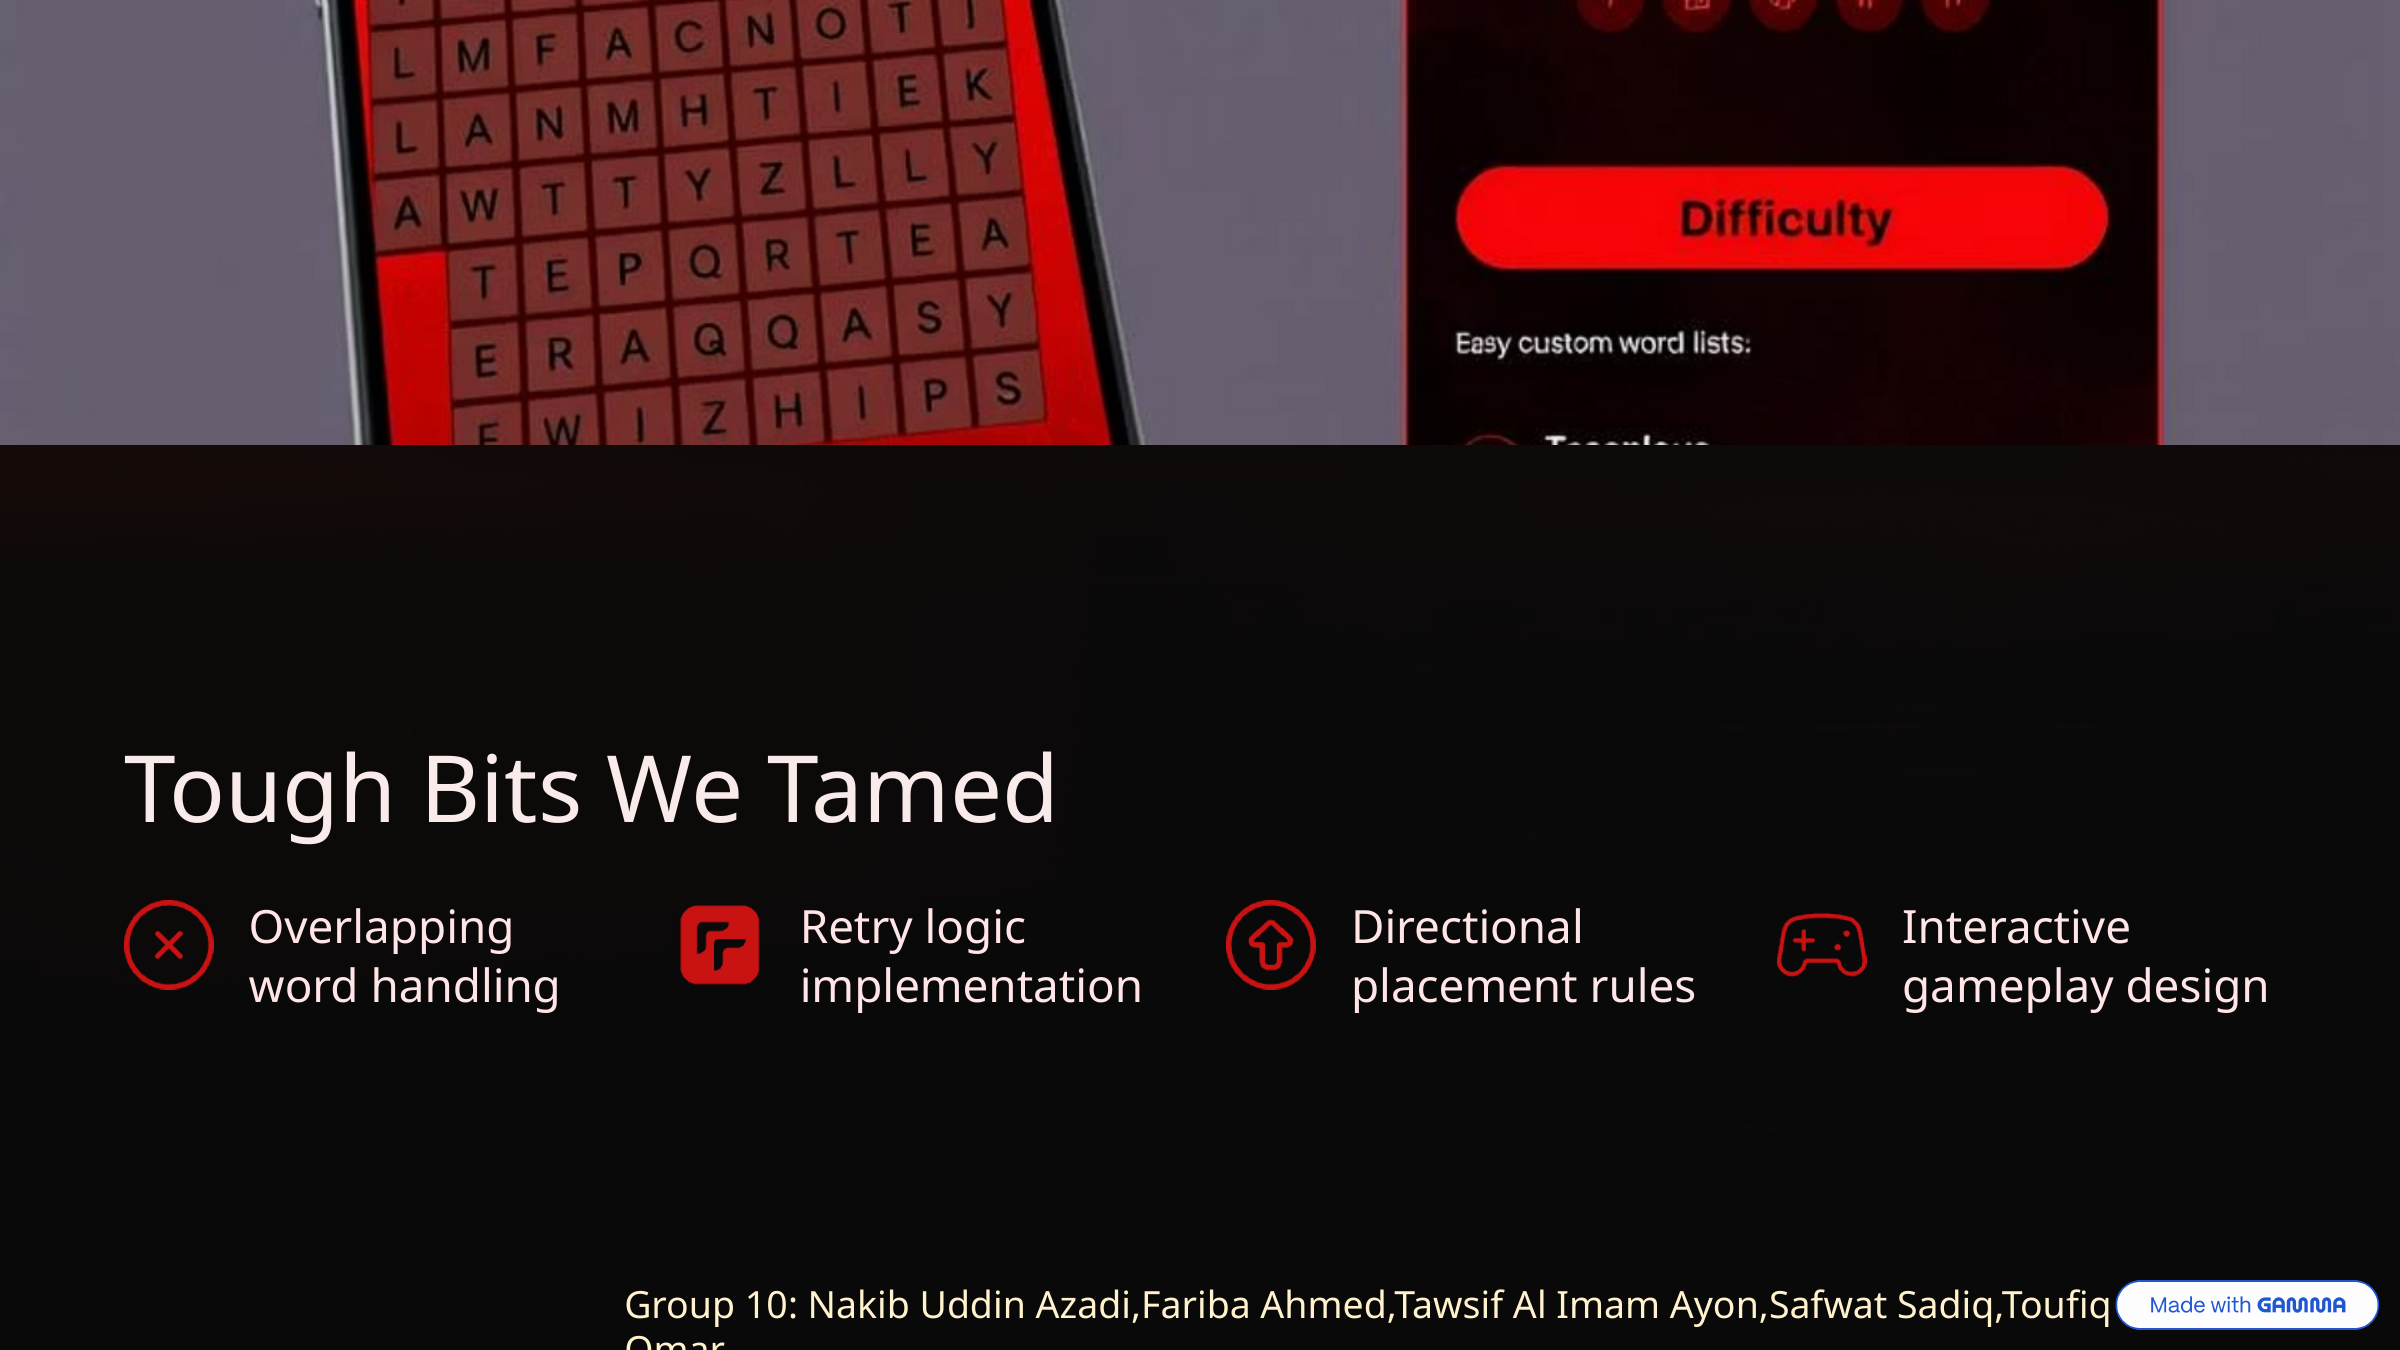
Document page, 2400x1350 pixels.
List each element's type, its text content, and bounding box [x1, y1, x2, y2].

text_box Overlapping word handling [248, 894, 623, 1070]
text_box Interactive gameplay design [1902, 894, 2276, 1070]
text_box Group 10: Nakib Uddin Azadi,Fariba Ahmed,Tawsif Al Imam Ayon,Safwat Sadiq,Toufiq Omar. [609, 1273, 2175, 1350]
text_box Retry logic implementation [799, 894, 1174, 1070]
picture [2106, 1271, 2389, 1339]
text_box Tough Bits We Tamed [124, 724, 1305, 842]
text_box Directional placement rules [1350, 894, 1725, 1070]
picture [1777, 900, 1867, 990]
picture [0, 0, 2400, 445]
picture [124, 900, 214, 990]
picture [675, 900, 765, 990]
picture [1226, 900, 1316, 990]
